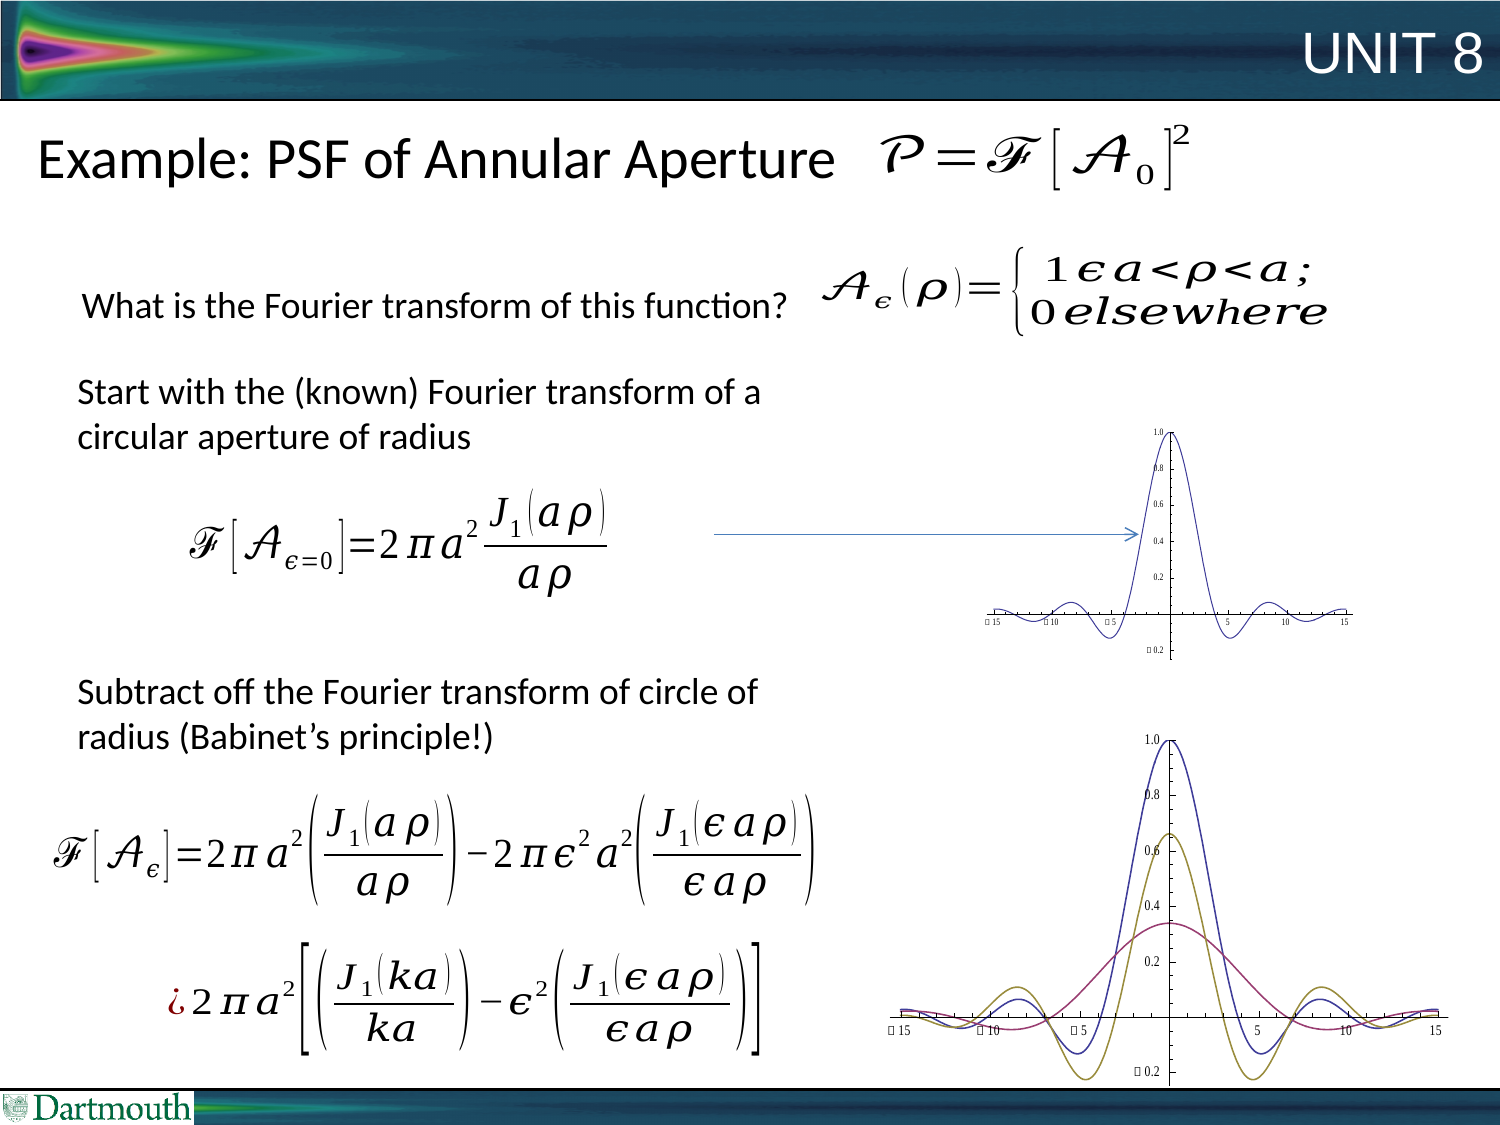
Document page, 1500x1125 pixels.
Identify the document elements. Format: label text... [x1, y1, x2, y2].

picture [984, 426, 1355, 661]
text_box What is the Fourier transform of this function? [66, 273, 814, 334]
text_box [757, 870, 796, 931]
picture [0, 1091, 1500, 1125]
text_box [182, 511, 213, 618]
title Unit 8 [287, 0, 1500, 100]
picture [2, 1, 287, 99]
picture [887, 731, 1451, 1088]
text_box Example: PSF of Annular Aperture [23, 112, 853, 198]
